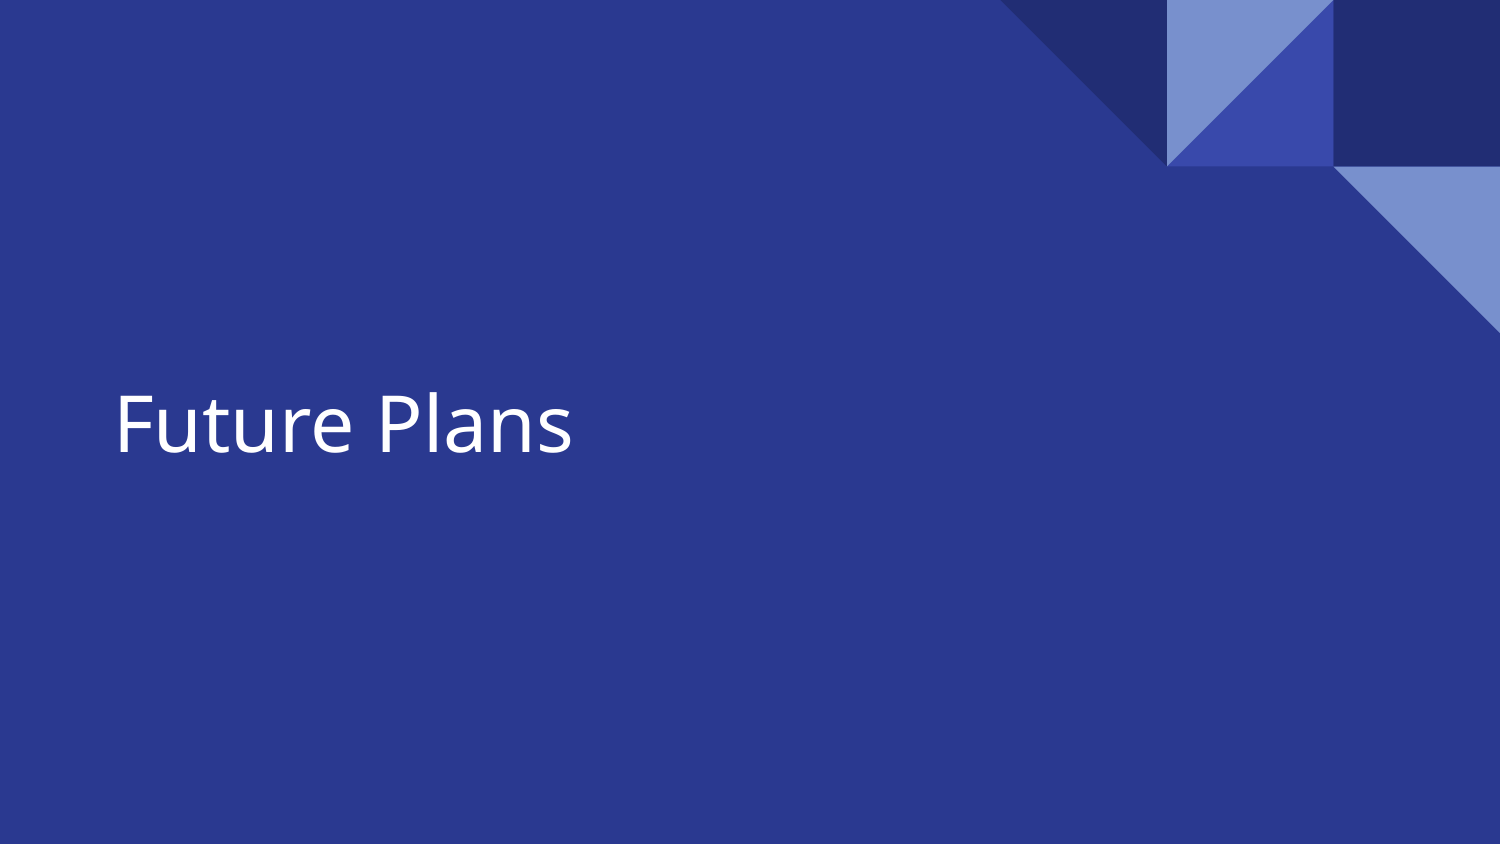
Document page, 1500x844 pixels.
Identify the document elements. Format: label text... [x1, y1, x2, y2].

title Future Plans [98, 353, 1447, 491]
